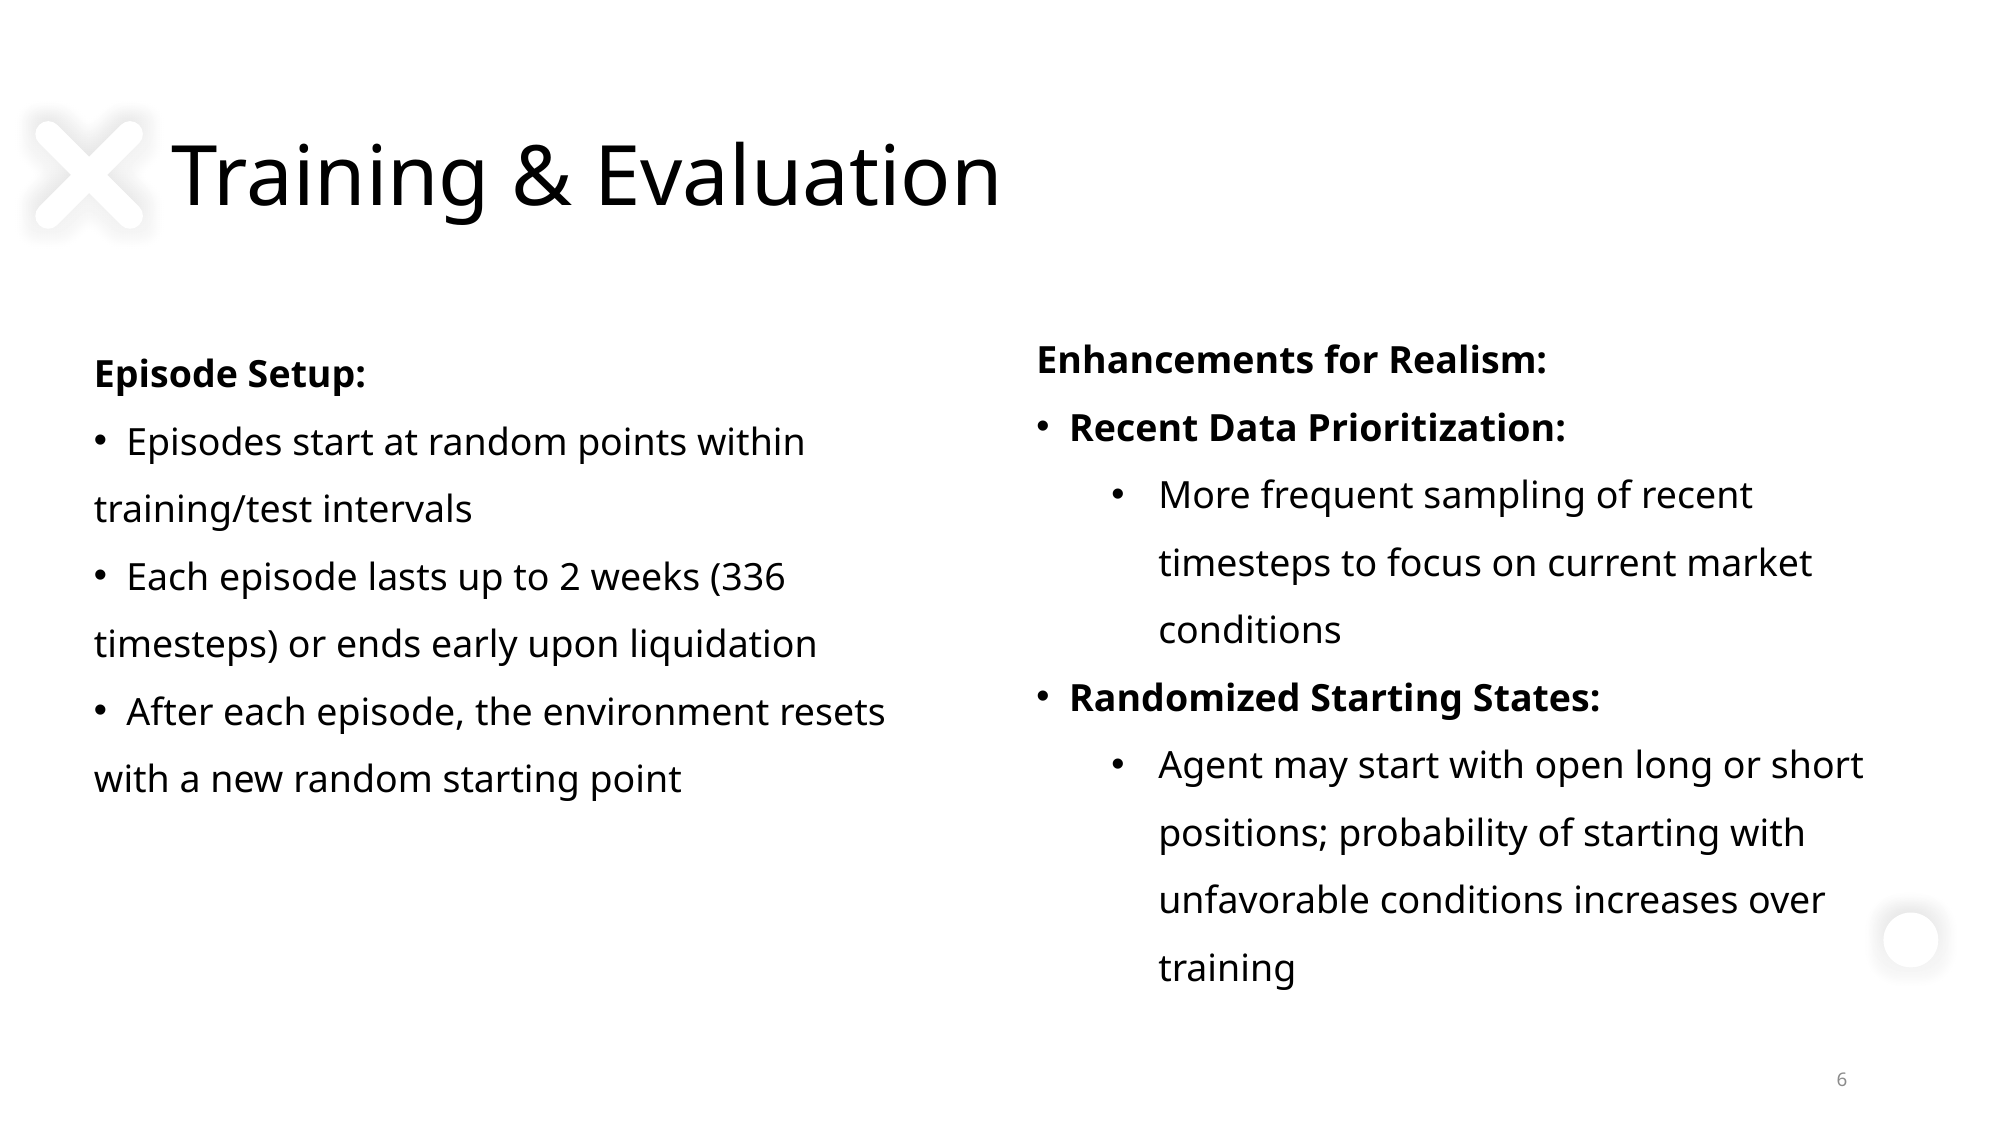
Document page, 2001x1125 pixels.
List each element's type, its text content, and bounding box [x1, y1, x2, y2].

text_box Training & Evaluation [156, 114, 1018, 230]
text_box Enhancements for Realism: Recent Data Prioritization: More frequent sampling of recent timesteps to focus on current market conditions Randomized Starting States: Agent may start with open long or short positions; probability of starting with unfavorable conditions increases over training [1021, 306, 1945, 996]
text_box Episode Setup: Episodes start at random points within training/test intervals Each episode lasts up to 2 weeks (336 timesteps) or ends early upon liquidation After each episode, the environment resets with a new random starting point [79, 320, 979, 808]
slide_number 6 [1412, 1050, 1863, 1110]
